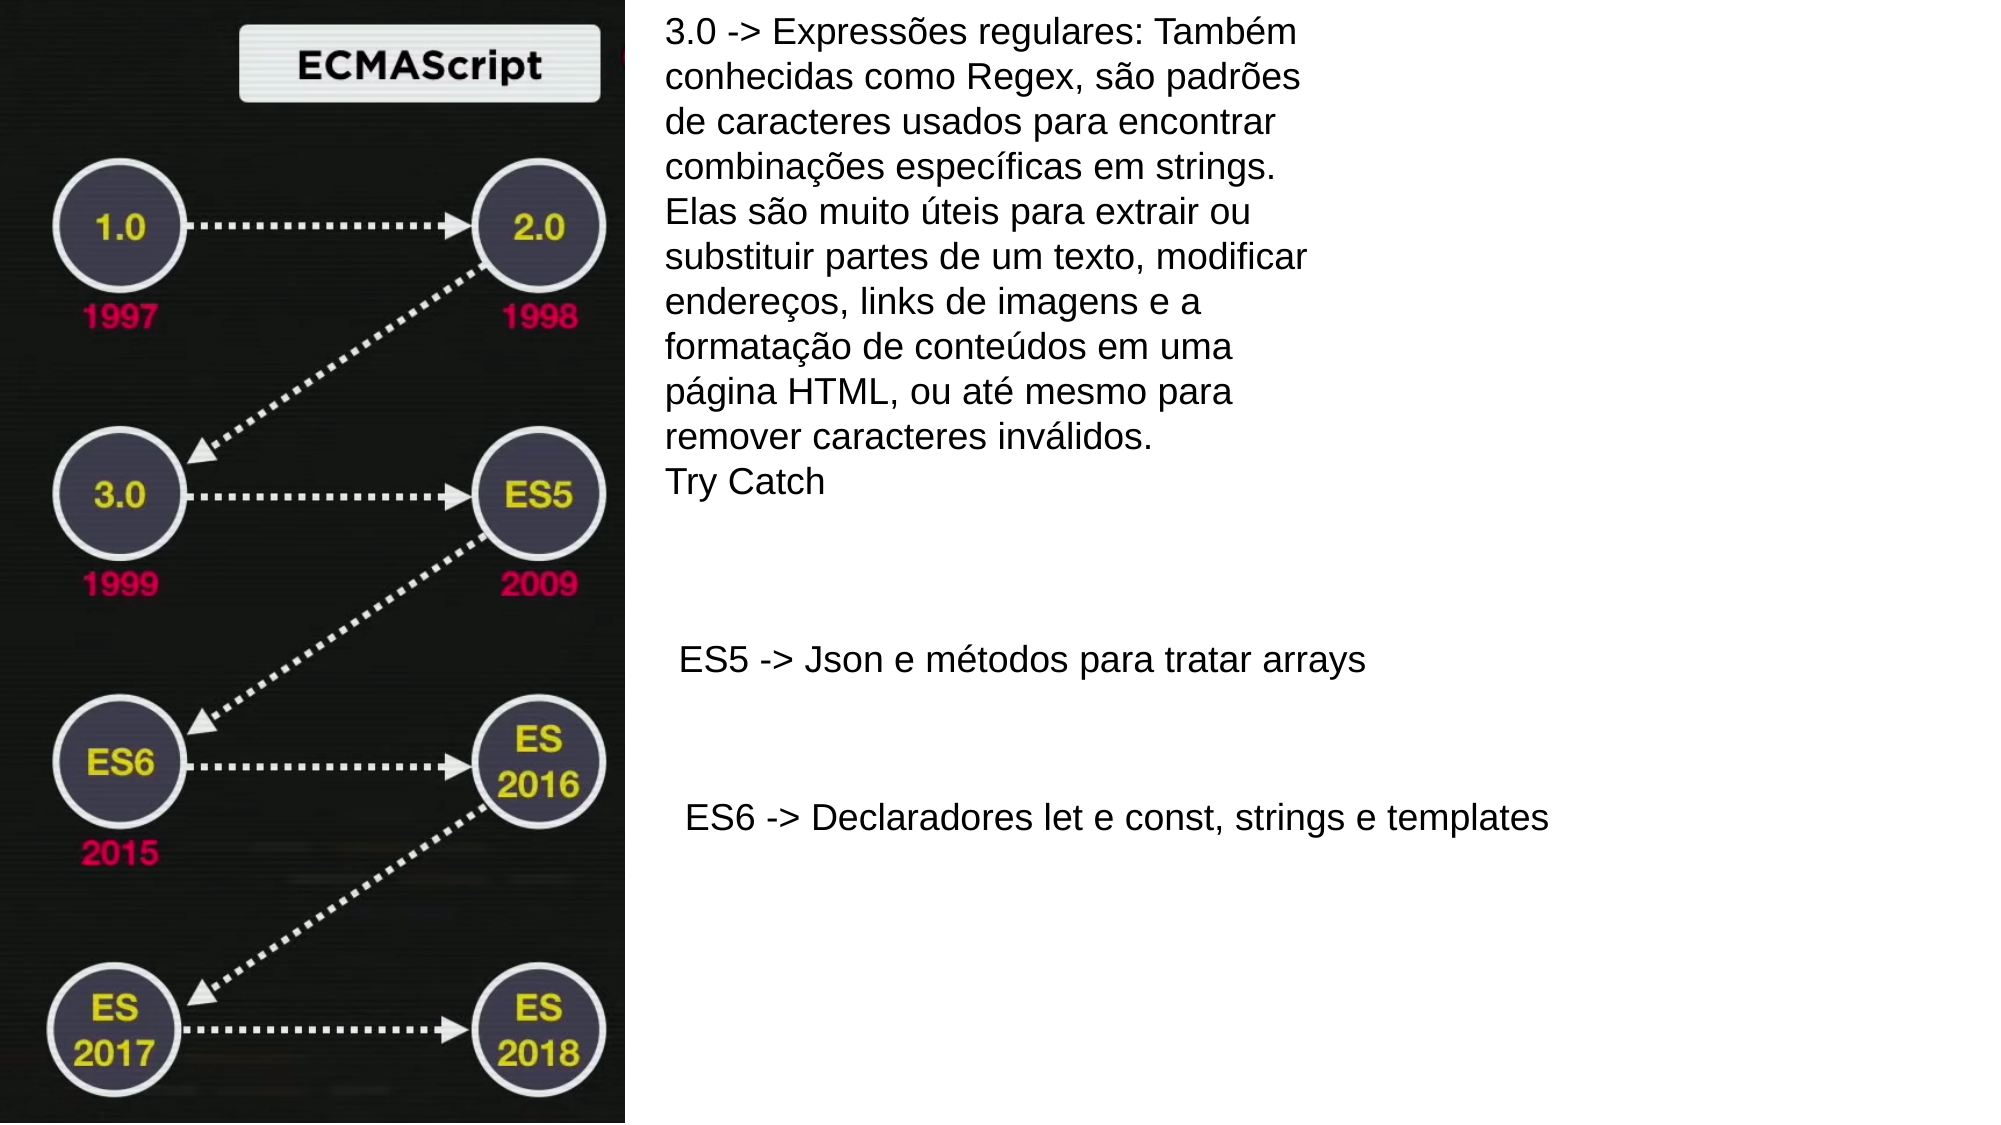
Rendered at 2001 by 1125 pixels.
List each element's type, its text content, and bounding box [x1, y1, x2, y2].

text_box ES6 -> Declaradores let e const, strings e templates [670, 785, 1566, 845]
text_box ES5 -> Json e métodos para tratar arrays [663, 627, 1382, 688]
picture [0, 0, 625, 1123]
text_box 3.0 -> Expressões regulares: Também conhecidas como Regex, são padrões de caracteres usados para encontrar combinações específicas em strings. Elas são muito úteis para extrair ou substituir partes de um texto, modificar endereços, links de imagens e a formatação de conteúdos em uma página HTML, ou até mesmo para remover caracteres inválidos. Try Catch [650, 0, 1330, 510]
